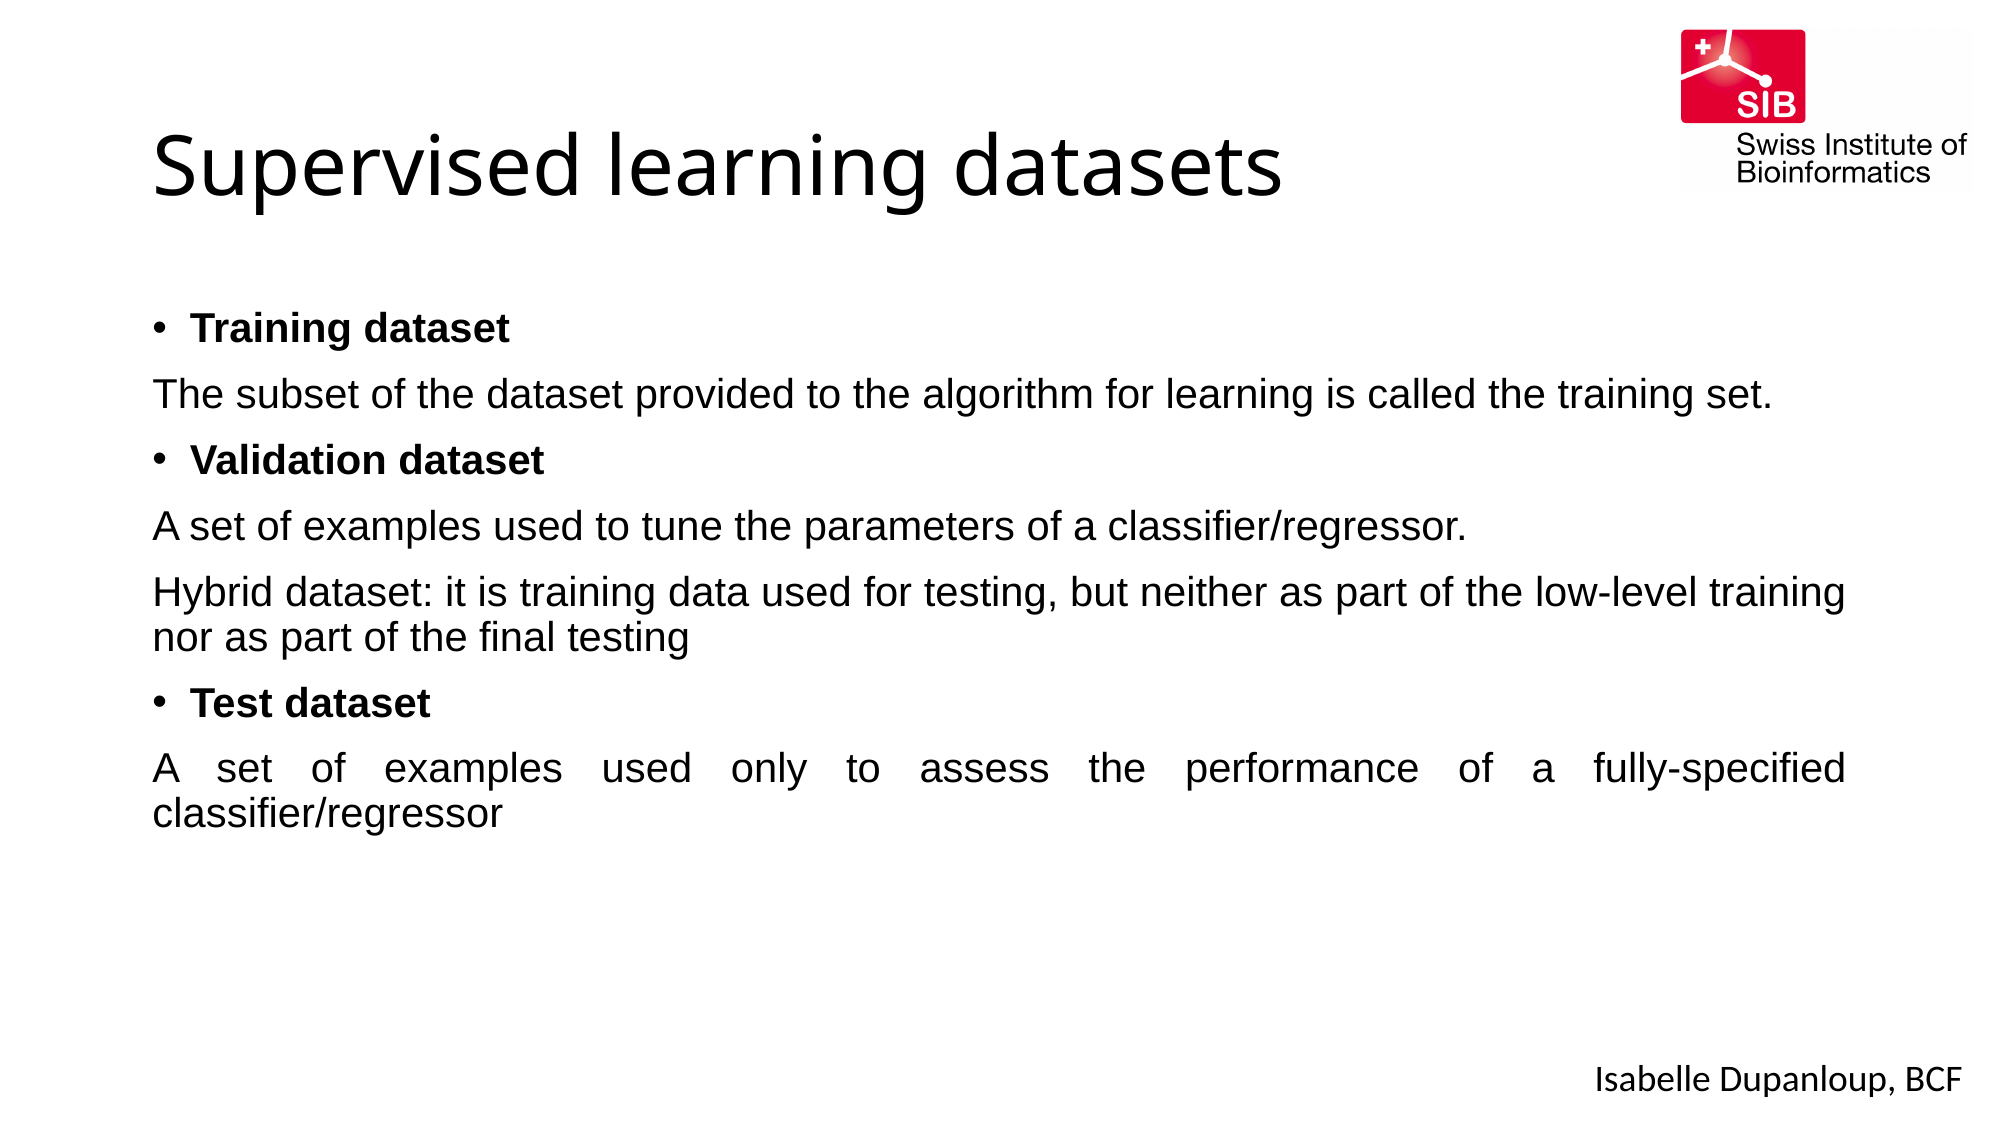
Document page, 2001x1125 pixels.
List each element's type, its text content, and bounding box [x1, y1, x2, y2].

text_box Isabelle Dupanloup, BCF [1557, 1046, 2000, 1107]
list Training dataset The subset of the dataset provided to the algorithm for learning is called the training set. Validation dataset A set of examples used to tune the parameters of a classifier/regressor. Hybrid dataset: it is training data used for testing, but neither as part of the low-level training nor as part of the final testing Test dataset A set of examples used only to assess the performance of a fully-specified classifier/regressor [137, 299, 1863, 1014]
picture [1678, 27, 1973, 193]
text_box Supervised learning datasets [137, 59, 1863, 278]
